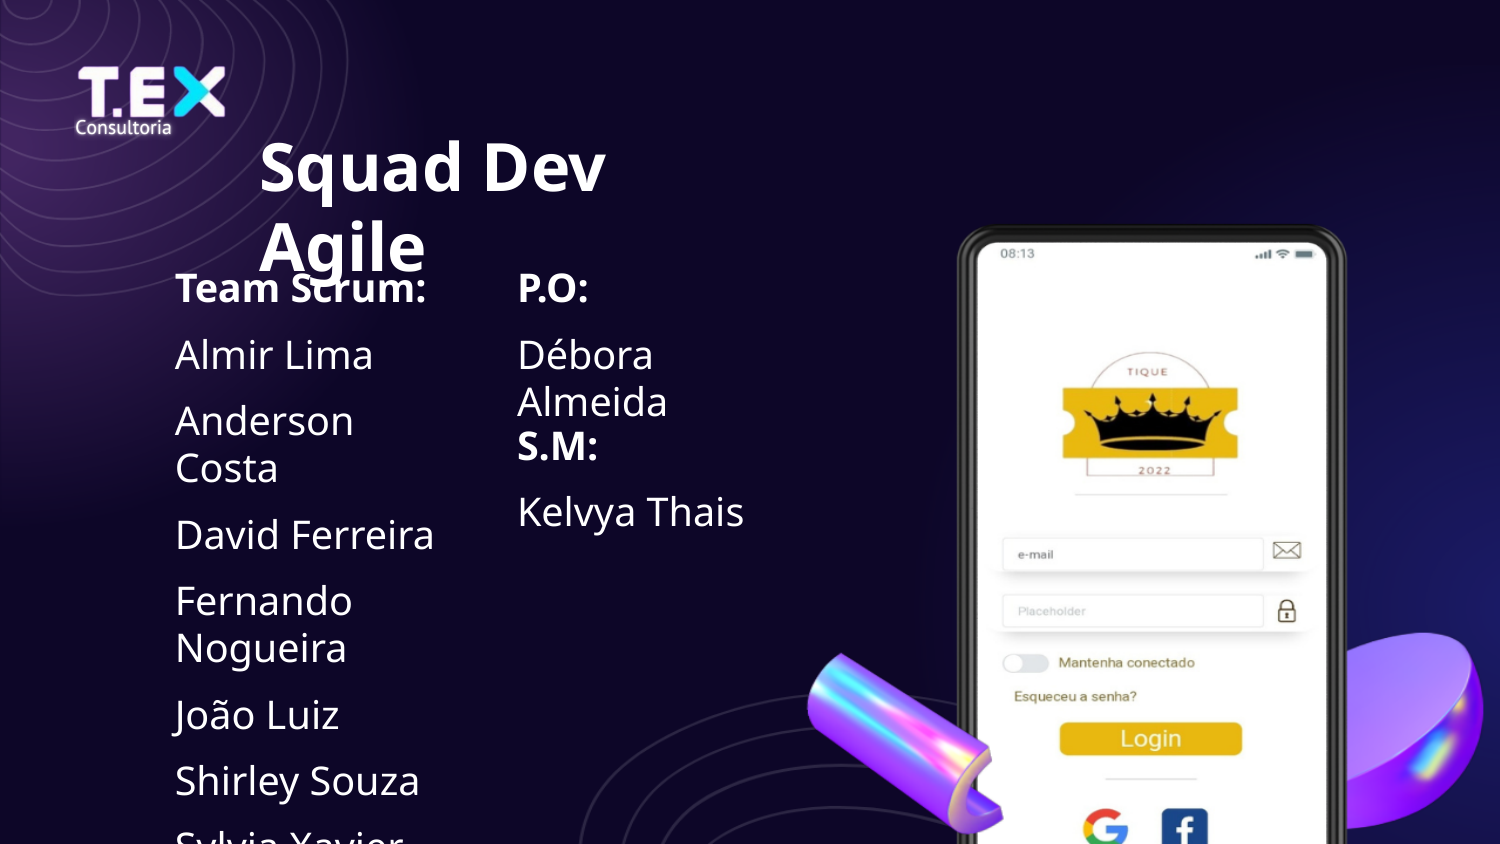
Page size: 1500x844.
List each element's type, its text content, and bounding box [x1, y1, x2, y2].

text_box P.O: Débora Almeida [502, 248, 798, 396]
text_box Team Scrum: Almir Lima Anderson Costa David Ferreira Fernando Nogueira João Luiz Shirley Souza Sylvia Xavier [159, 248, 470, 811]
picture [0, 0, 1500, 844]
text_box Squad Dev Agile [244, 109, 681, 211]
text_box S.M: Kelvya Thais [502, 406, 798, 553]
